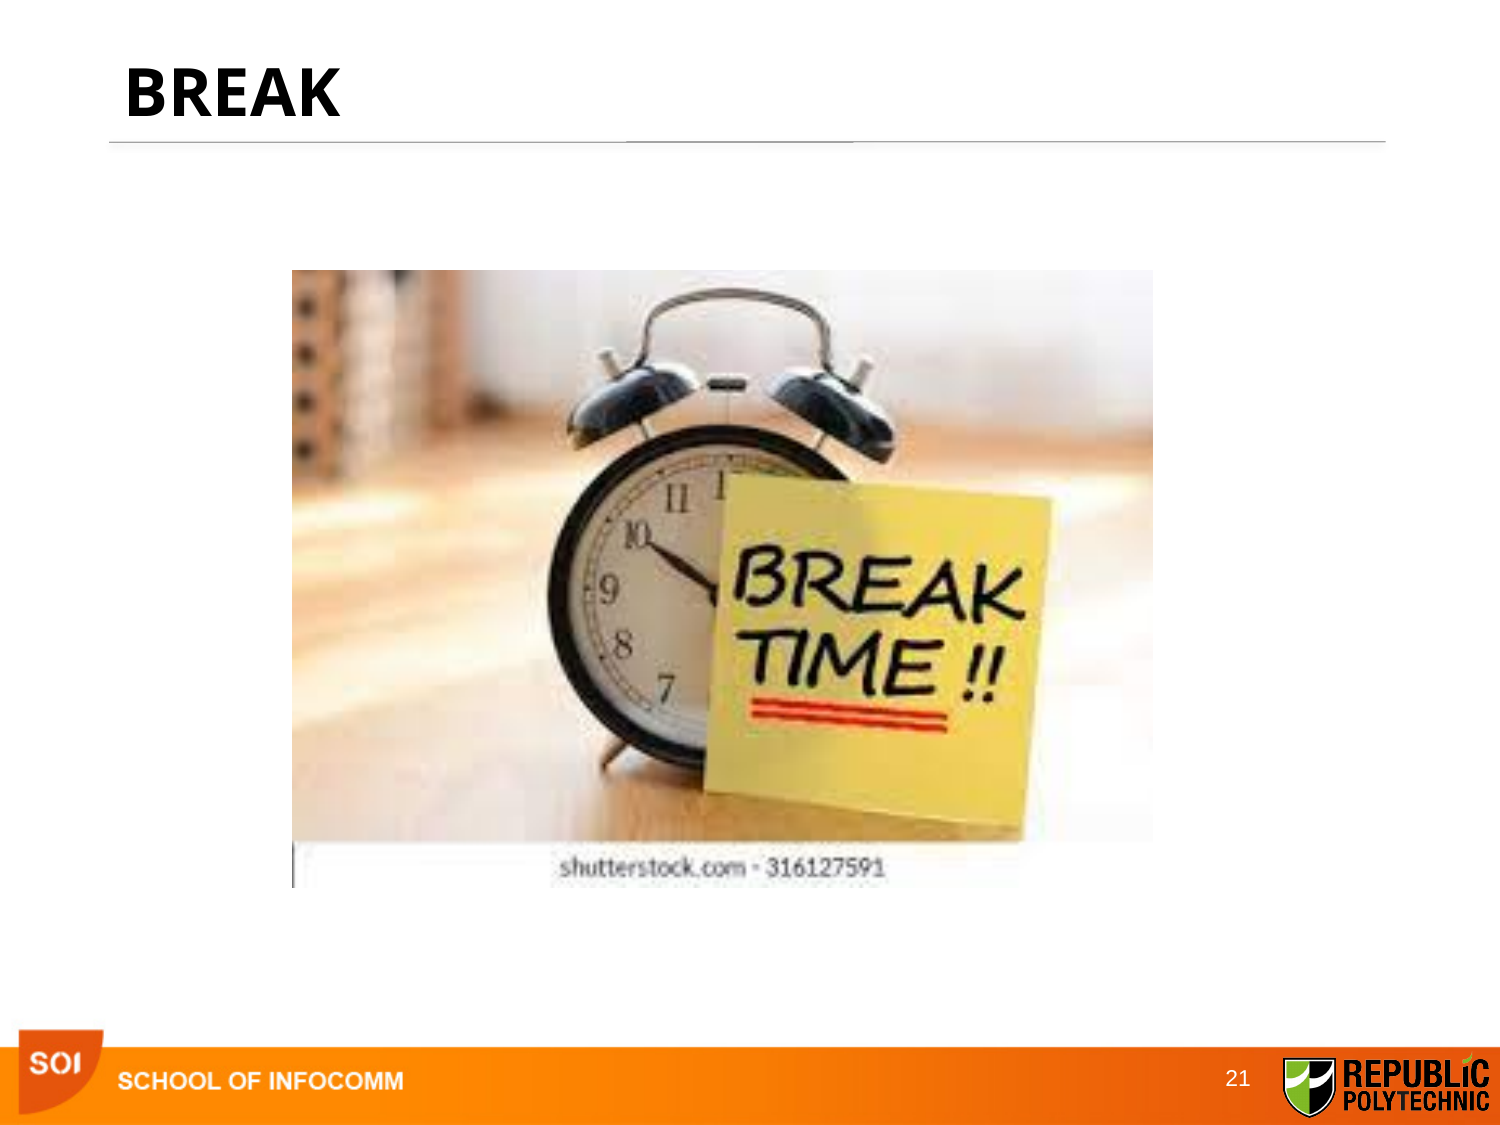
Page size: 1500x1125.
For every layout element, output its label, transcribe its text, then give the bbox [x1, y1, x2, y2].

picture [0, 0, 1500, 1125]
title BREAK [109, 42, 1129, 142]
slide_number 21 [1210, 1056, 1500, 1117]
